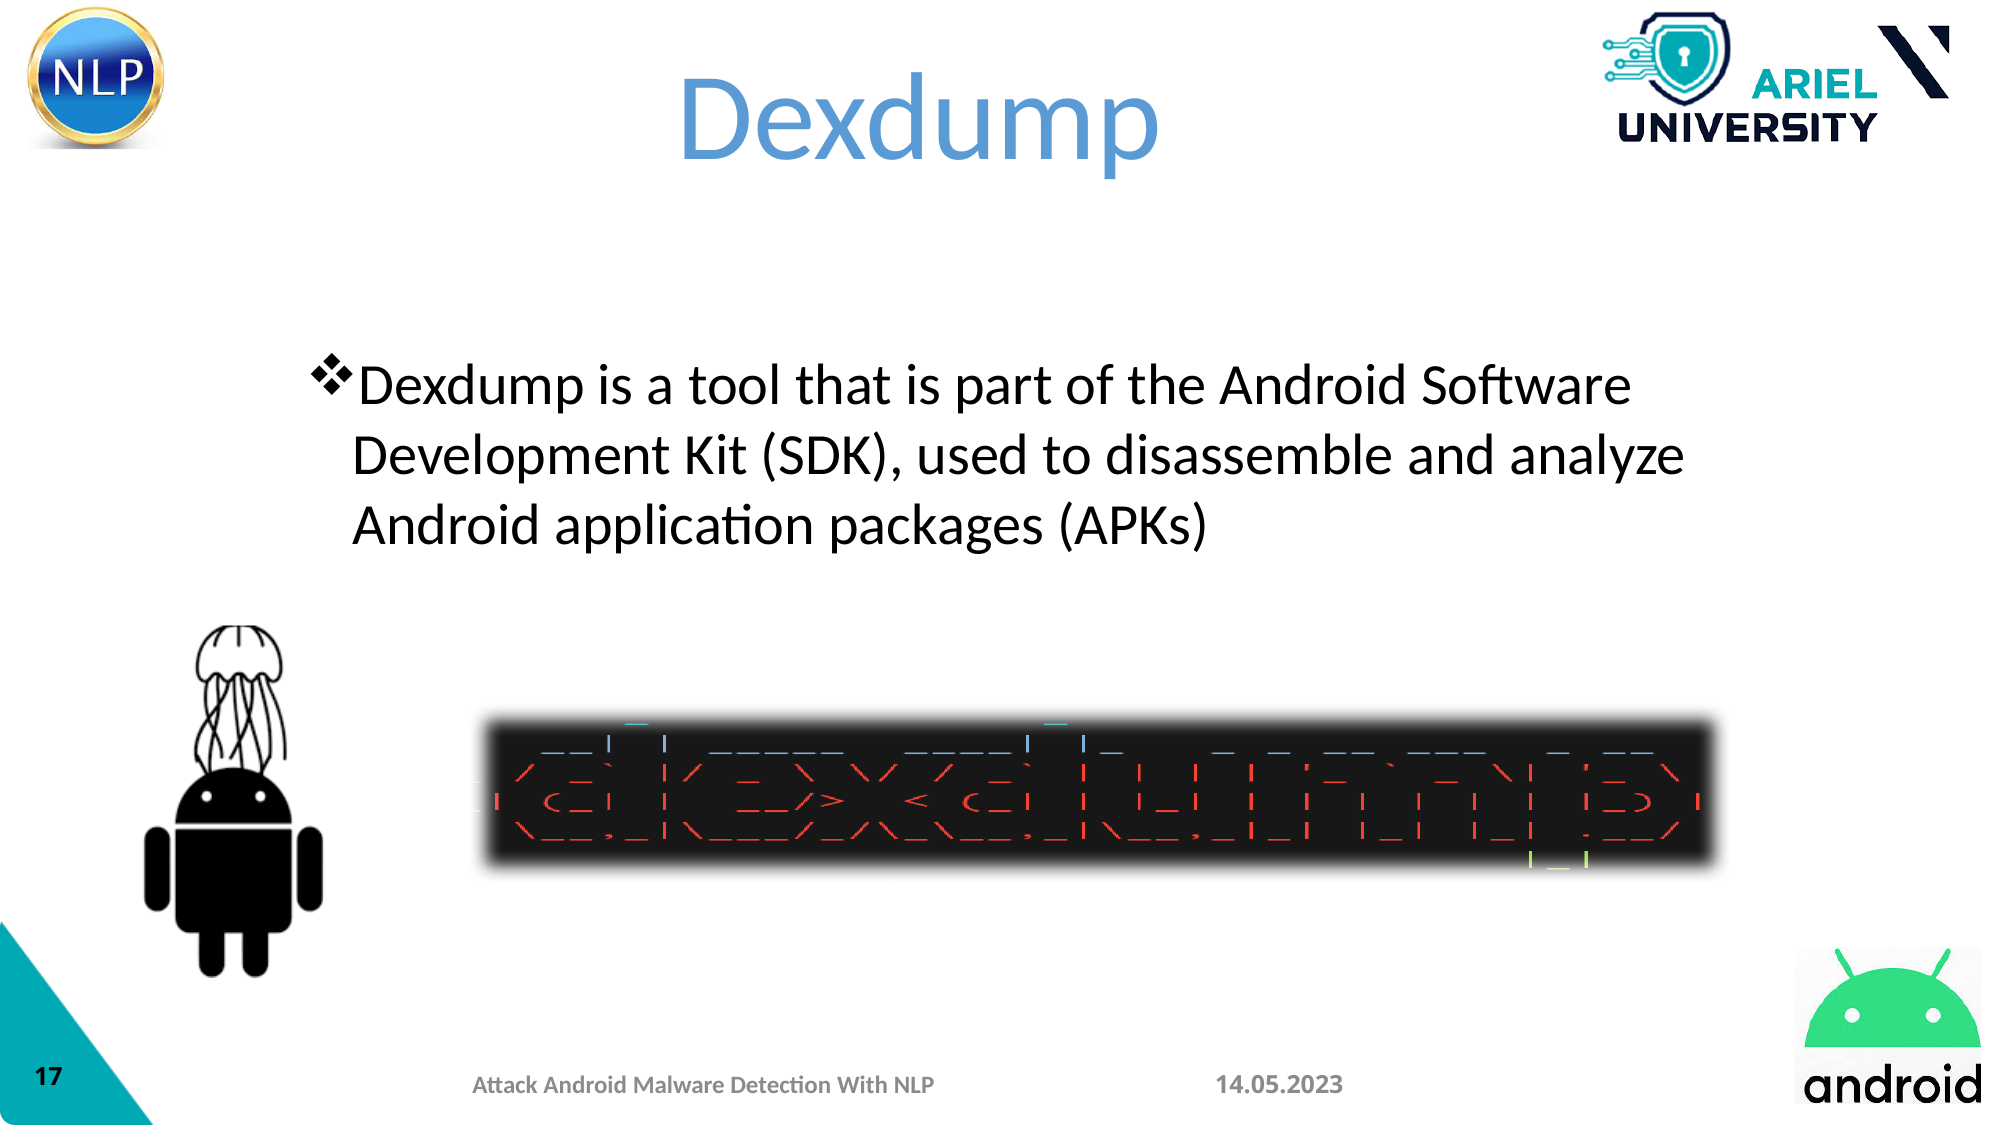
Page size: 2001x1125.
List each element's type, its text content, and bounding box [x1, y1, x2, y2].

picture [1794, 947, 1981, 1104]
picture [0, 607, 403, 1125]
picture [19, 0, 172, 150]
picture [468, 703, 1729, 882]
picture [1597, 11, 1954, 150]
text_box Dexdump is a tool that is part of the Android Software Development Kit (SDK), used to disassemble and analyze Android application packages (APKs) [291, 268, 1885, 564]
footer Attack Android Malware Detection With NLP [366, 1053, 908, 1114]
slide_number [908, 1053, 1359, 1114]
text_box Dexdump [291, 26, 1548, 192]
